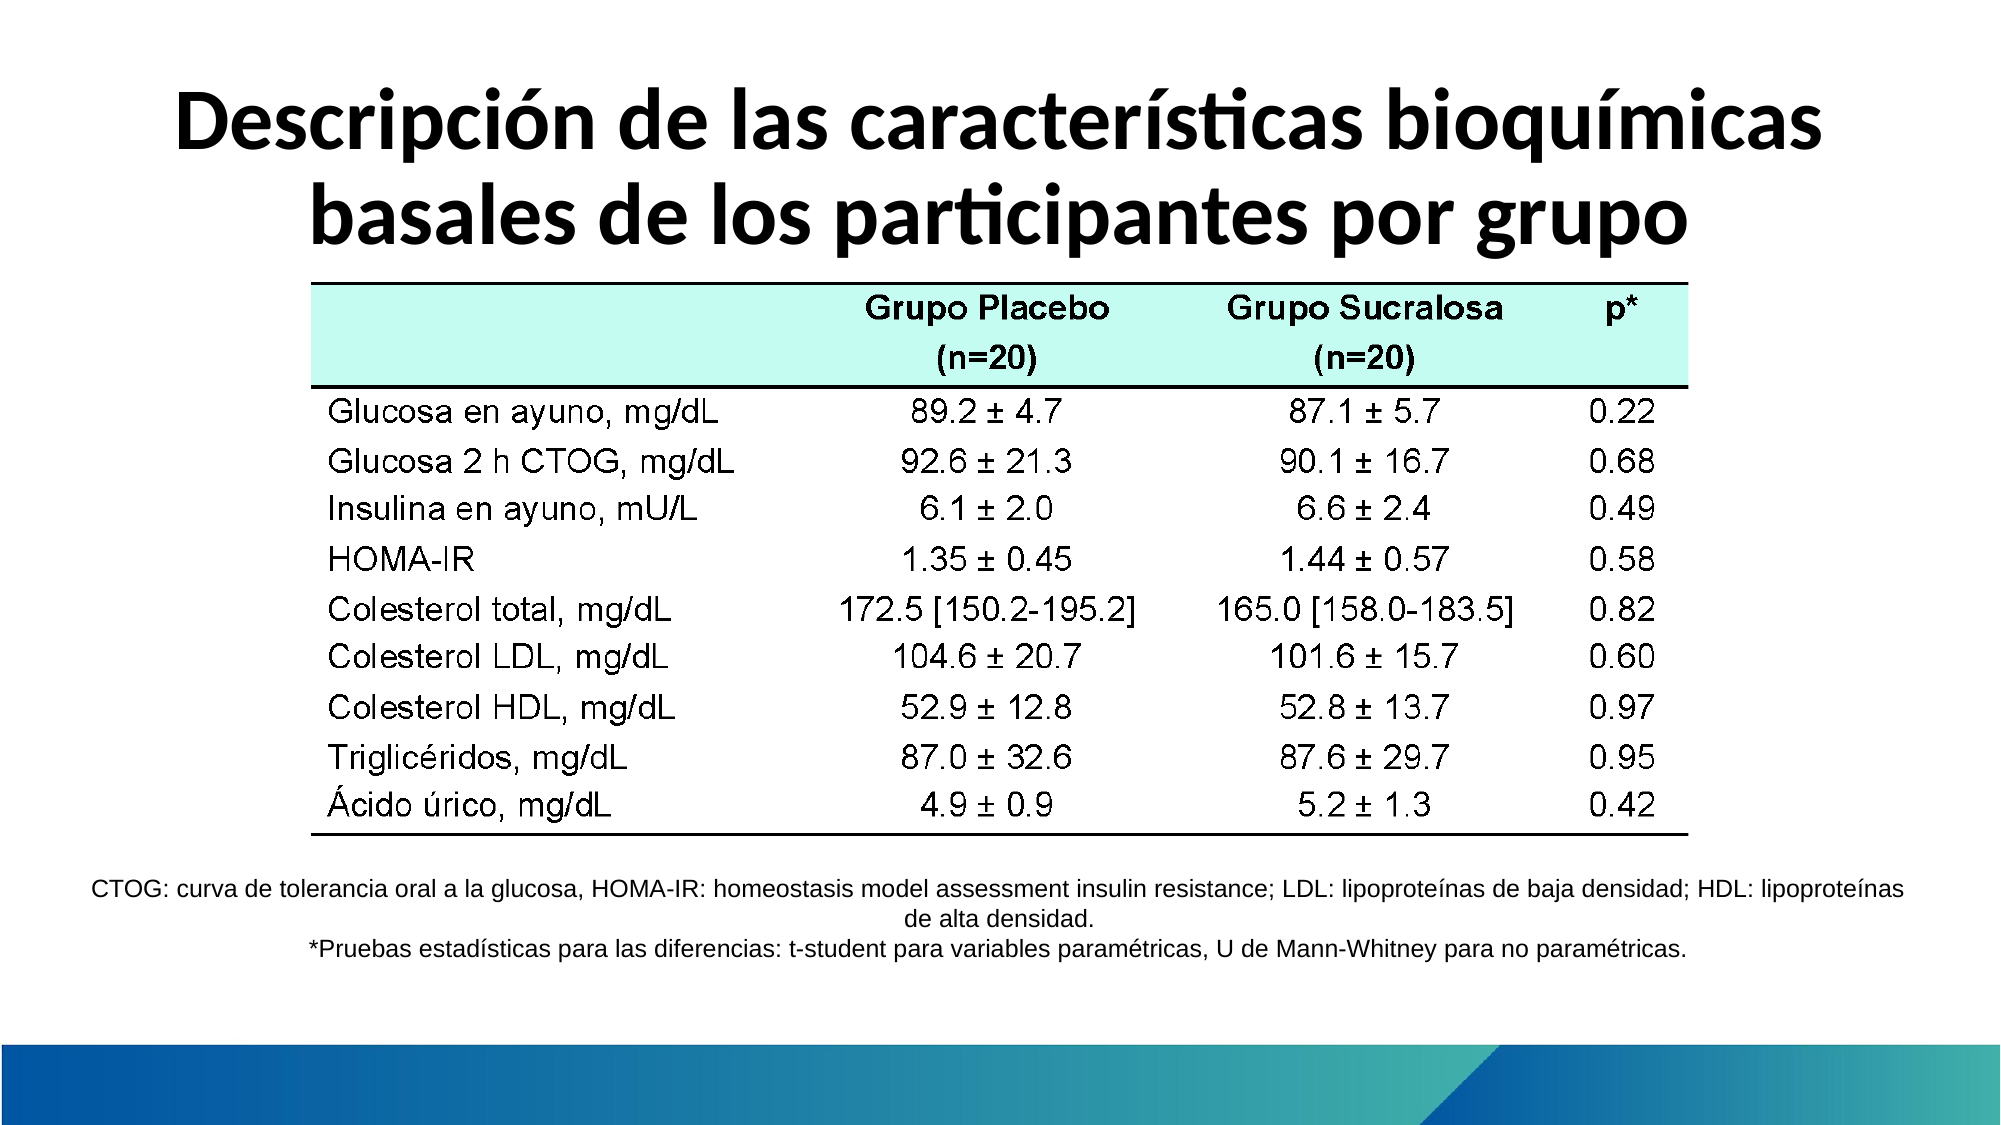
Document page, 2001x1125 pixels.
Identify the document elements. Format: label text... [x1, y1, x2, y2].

title Descripción de las características bioquímicas basales de los participantes por grupo [137, 59, 1863, 278]
picture [0, 0, 2001, 1125]
text_box CTOG: curva de tolerancia oral a la glucosa, HOMA-IR: homeostasis model assessment insulin resistance; LDL: lipoproteínas de baja densidad; HDL: lipoproteínas de alta densidad. *Pruebas estadísticas para las diferencias: t-student para variables paramétricas, U de Mann-Whitney para no paramétricas. [67, 865, 1933, 970]
